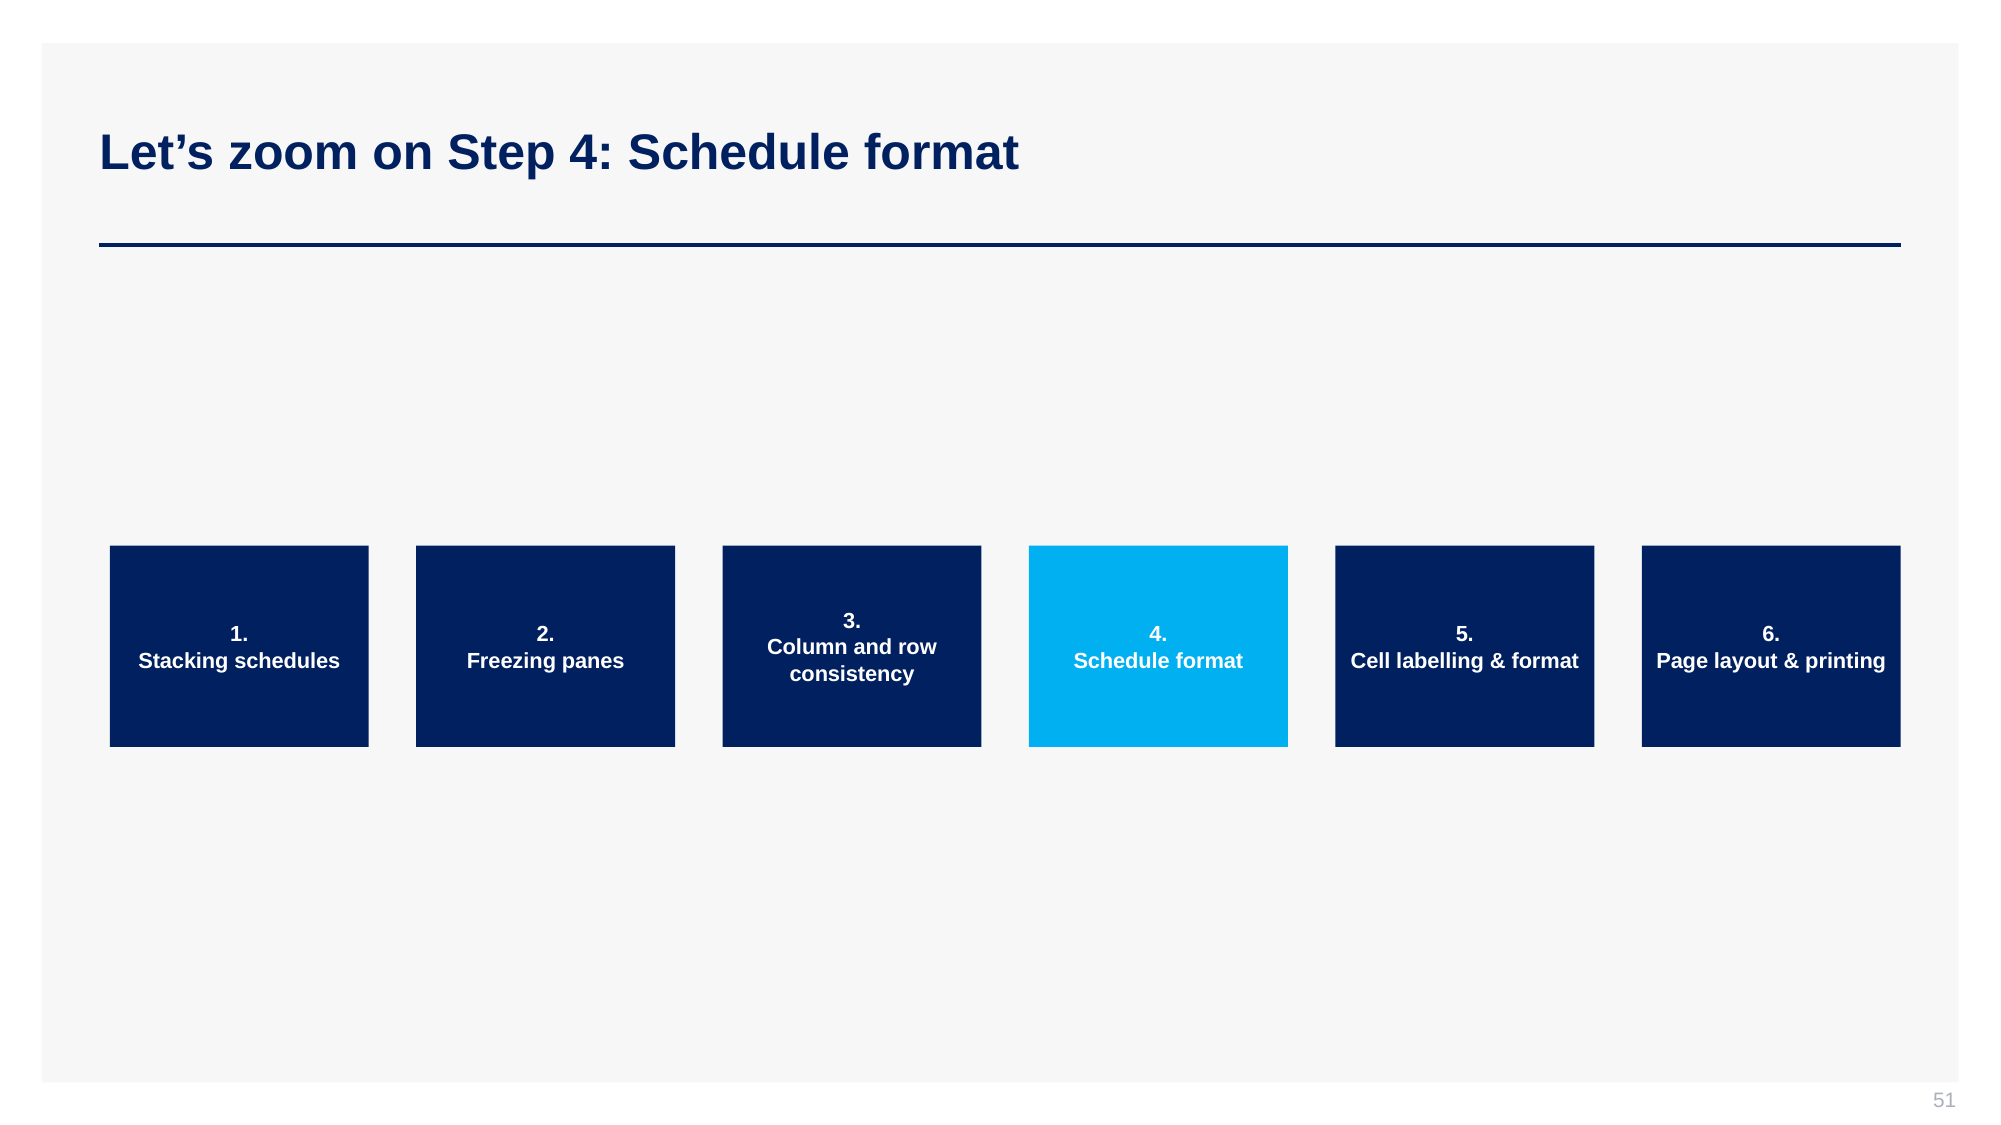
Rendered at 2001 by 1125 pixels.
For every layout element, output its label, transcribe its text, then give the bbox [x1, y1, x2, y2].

title Let’s zoom on Step 4: Schedule format [84, 59, 1901, 239]
text_box 2. Freezing panes [416, 545, 676, 747]
text_box 1. Stacking schedules [109, 545, 369, 747]
slide_number 51 [1506, 1088, 1957, 1119]
text_box 4. Schedule format [1028, 545, 1288, 747]
text_box 5. Cell labelling & format [1335, 545, 1595, 747]
text_box 3. Column and row consistency [722, 545, 982, 747]
text_box 6. Page layout & printing [1641, 545, 1901, 747]
